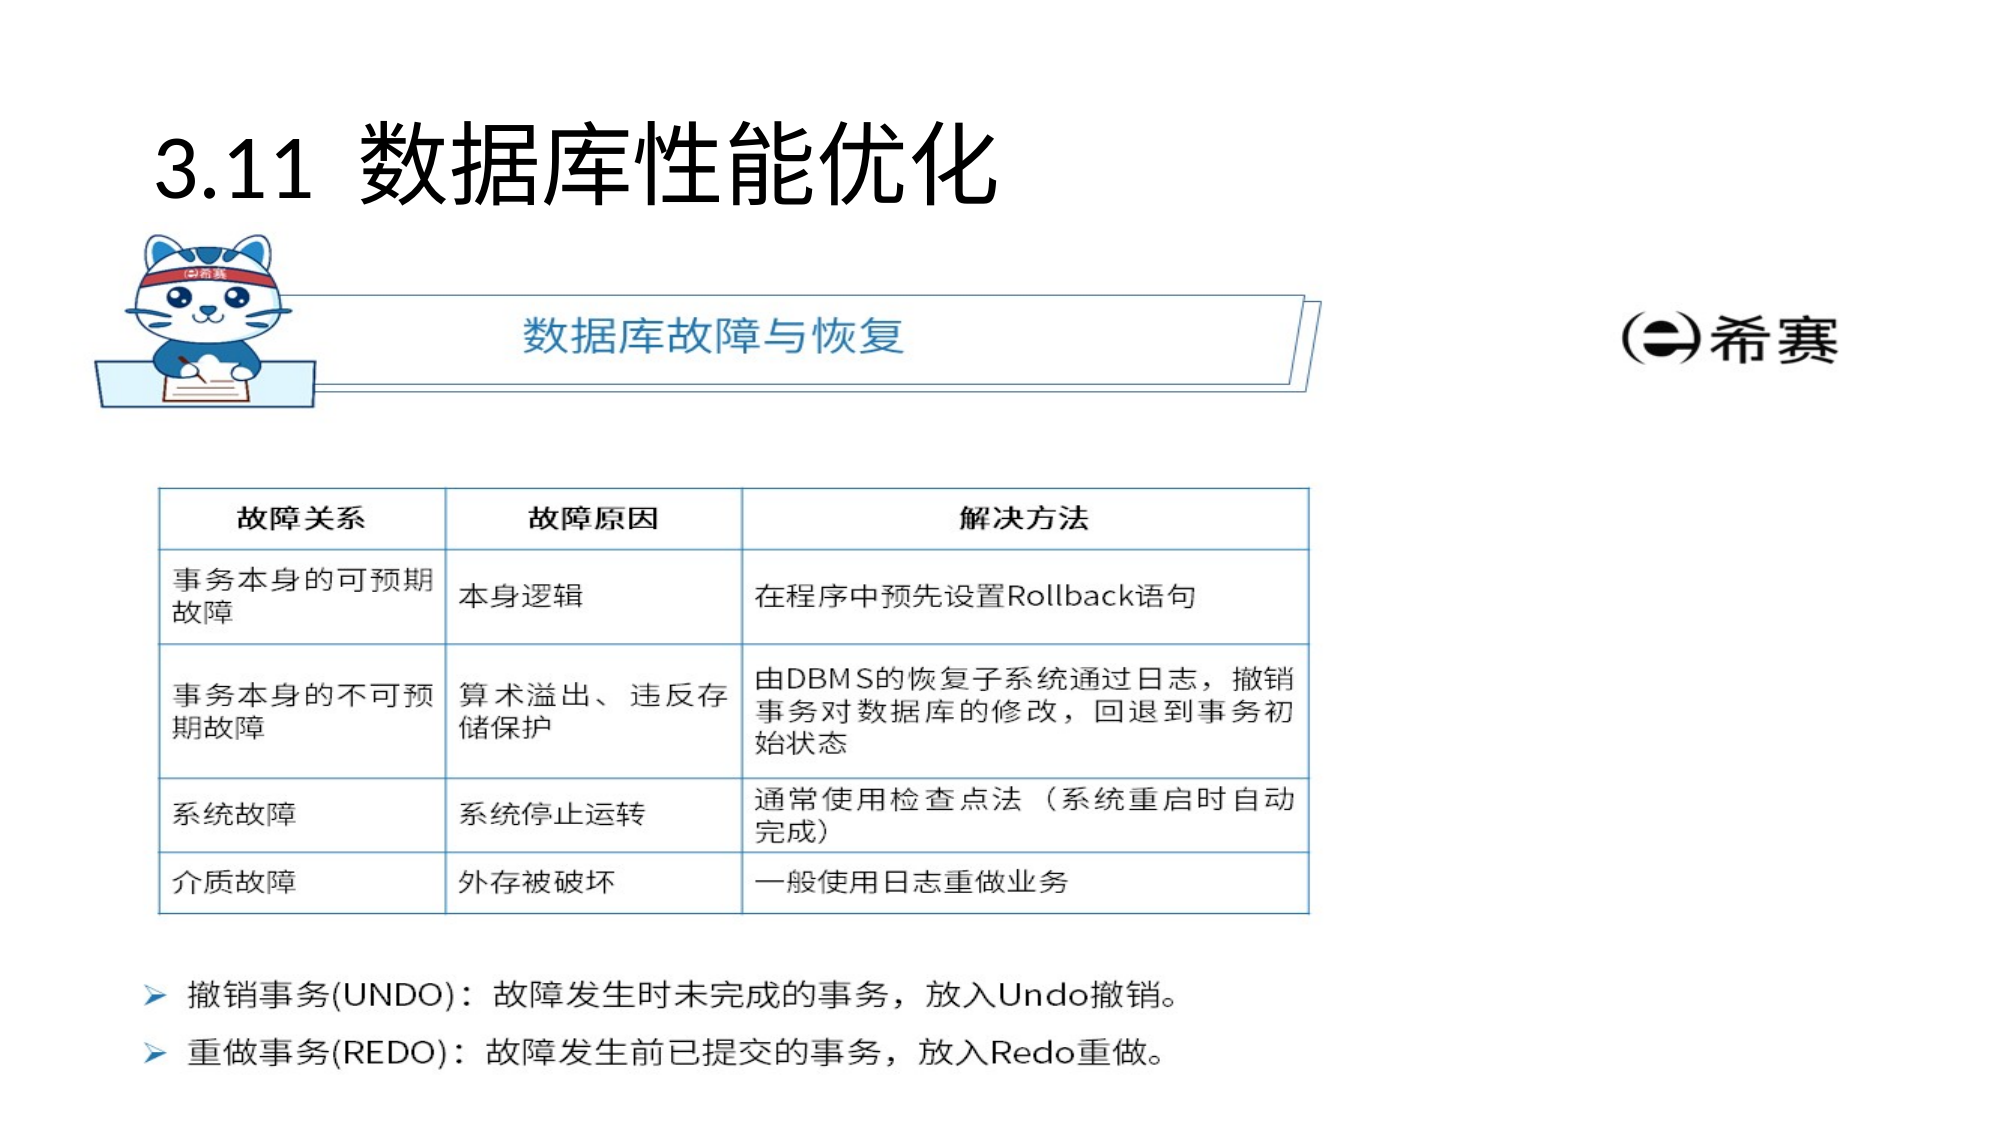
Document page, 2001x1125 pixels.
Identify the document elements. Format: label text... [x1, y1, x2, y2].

picture [0, 222, 1923, 1125]
title 3.11 数据库性能优化 [137, 59, 1863, 222]
